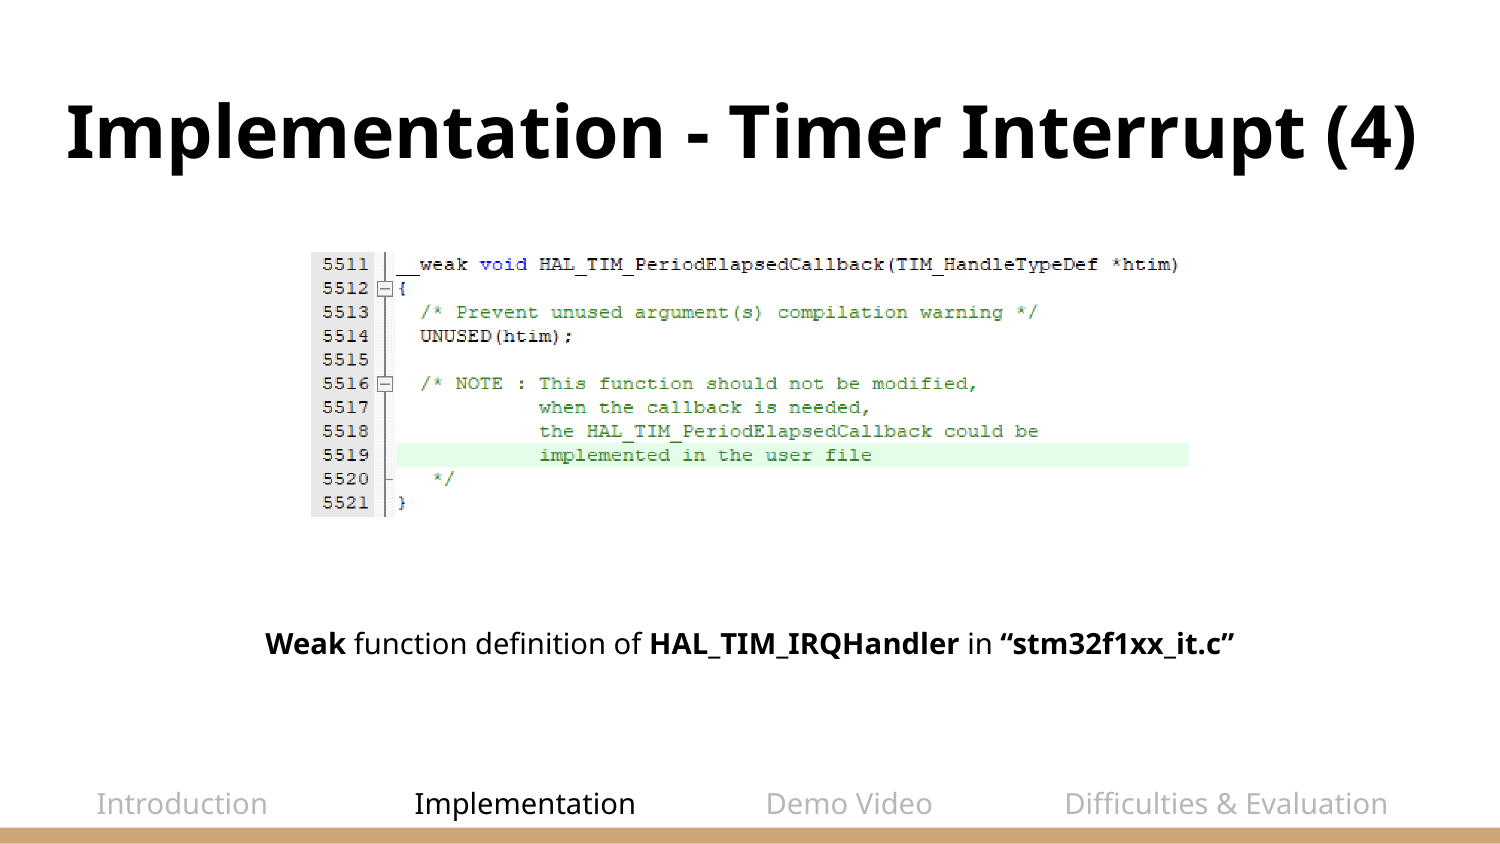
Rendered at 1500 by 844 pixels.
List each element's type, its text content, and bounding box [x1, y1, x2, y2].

text_box Weak function definition of HAL_TIM_IRQHandler in “stm32f1xx_it.c” [209, 610, 1291, 676]
title Implementation - Timer Interrupt (4) [51, 51, 1449, 189]
text_box Demo Video [750, 770, 1039, 836]
picture [311, 251, 1189, 518]
text_box Difficulties & Evaluation [1049, 770, 1425, 836]
text_box Implementation [399, 770, 688, 836]
text_box Introduction [81, 770, 370, 836]
